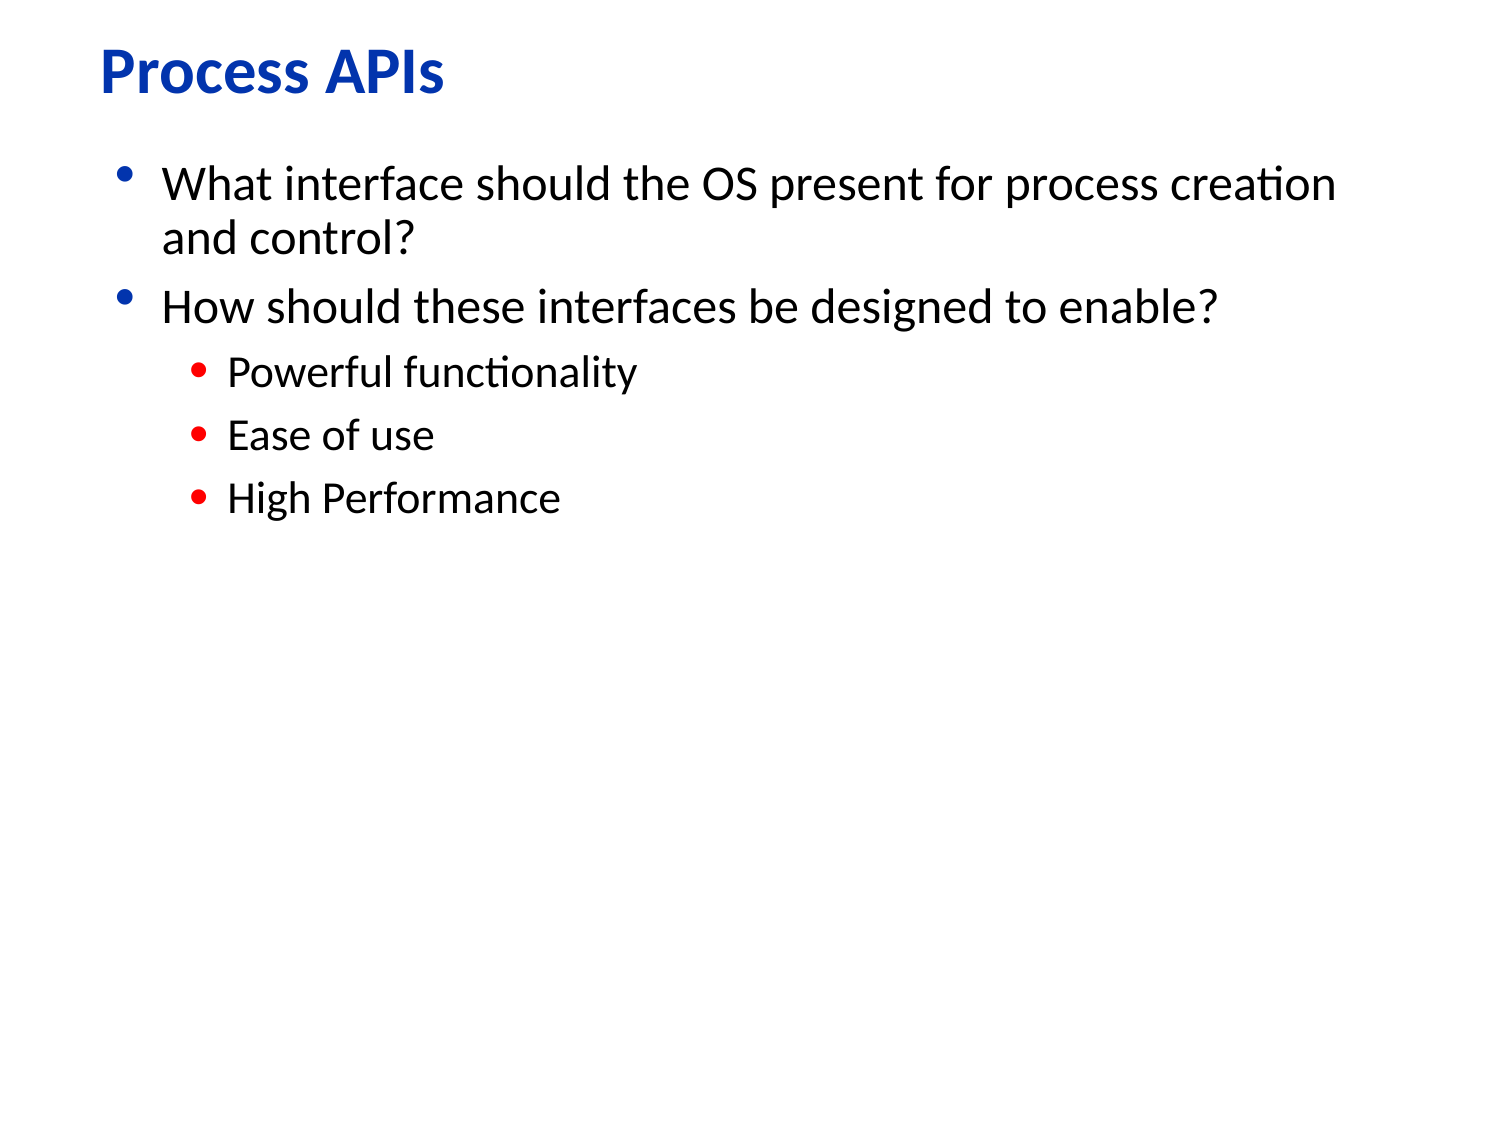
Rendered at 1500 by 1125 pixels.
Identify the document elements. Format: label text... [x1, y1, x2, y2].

title Process APIs [85, 28, 1261, 117]
list What interface should the OS present for process creation and control? How should these interfaces be designed to enable? Powerful functionality Ease of use High Performance [99, 149, 1400, 988]
